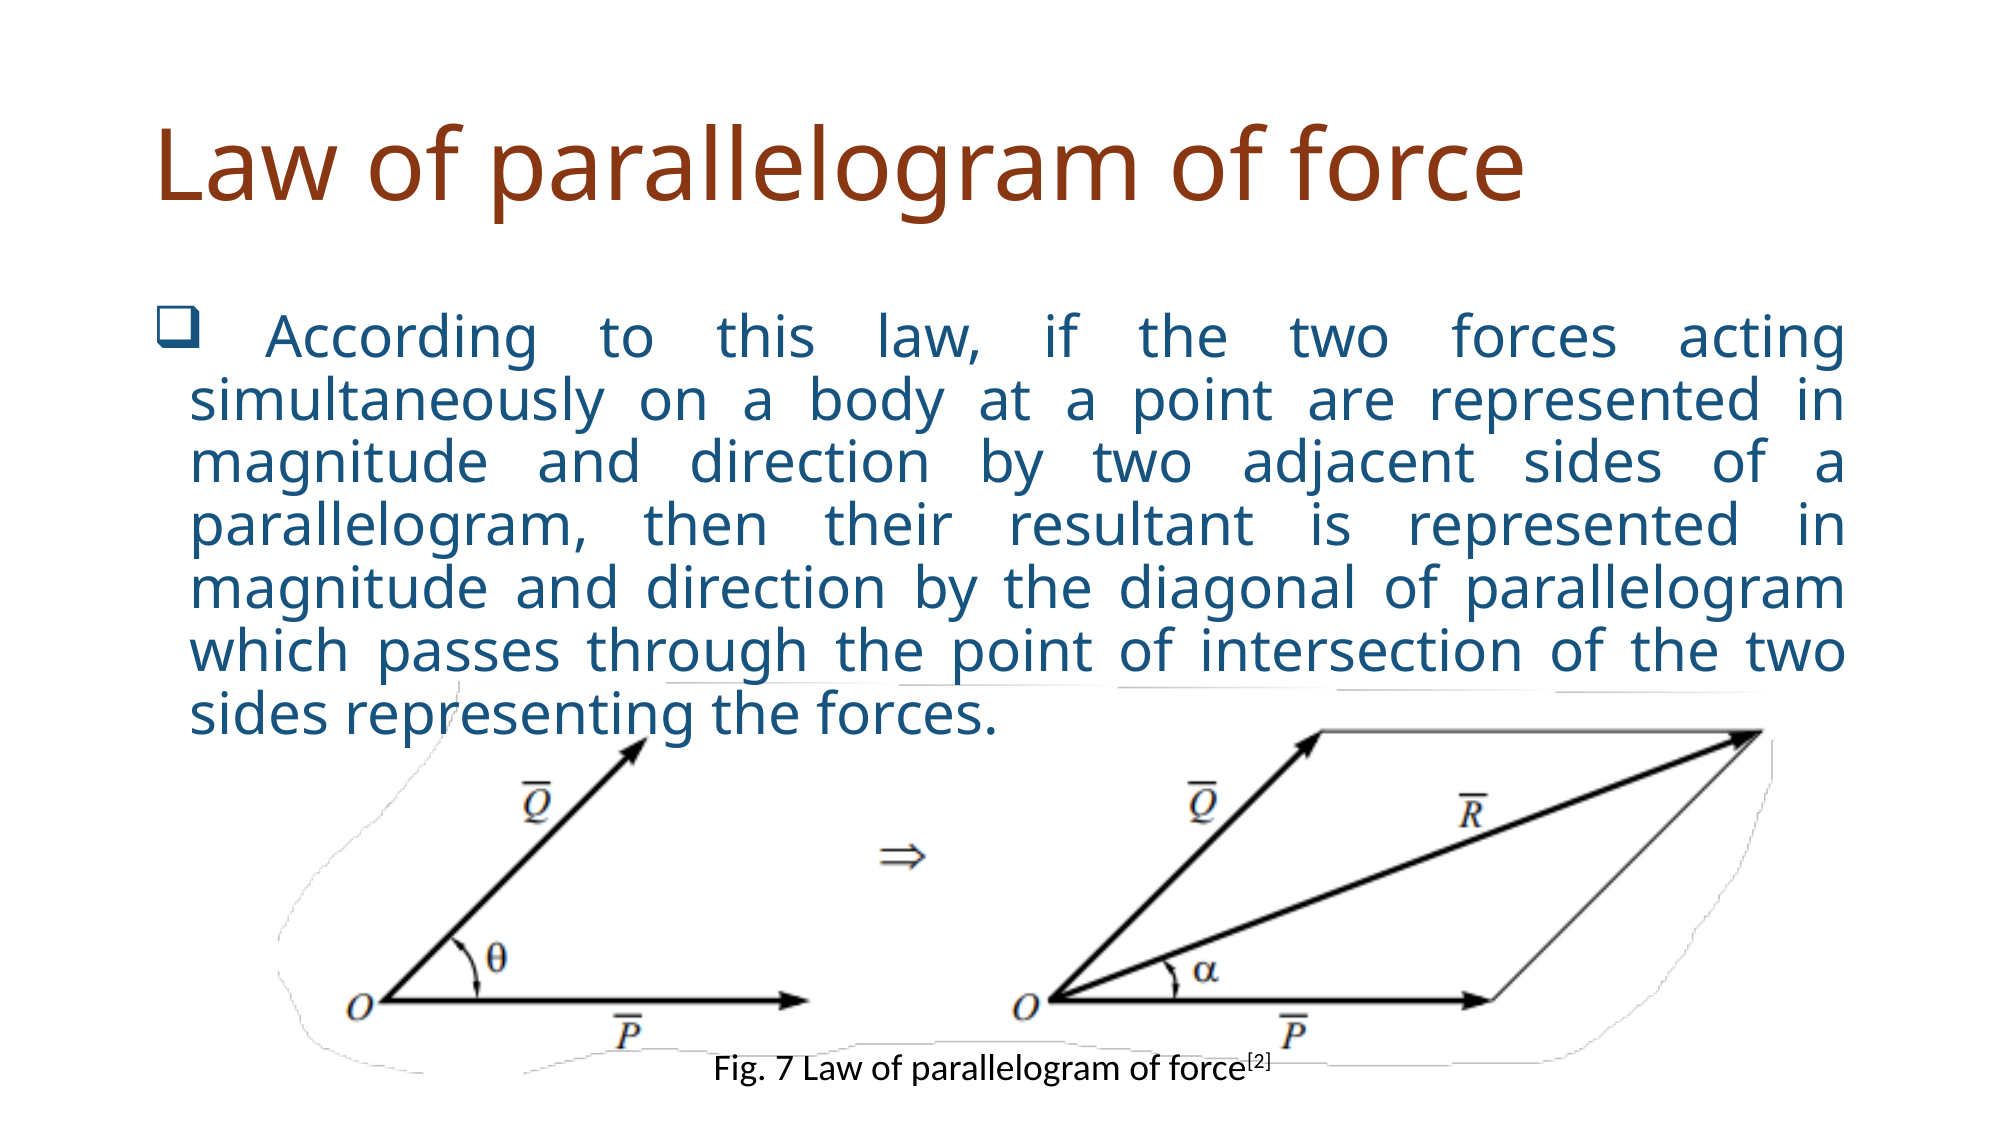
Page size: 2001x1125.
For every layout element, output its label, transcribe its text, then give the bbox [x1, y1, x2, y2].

title Law of parallelogram of force [137, 59, 1863, 278]
picture [276, 681, 1775, 1076]
text_box Fig. 7 Law of parallelogram of force[2] [699, 1076, 1326, 1096]
list According to this law, if the two forces acting simultaneously on a body at a point are represented in magnitude and direction by two adjacent sides of a parallelogram, then their resultant is represented in magnitude and direction by the diagonal of parallelogram which passes through the point of intersection of the two sides representing the forces. [137, 299, 1863, 1014]
